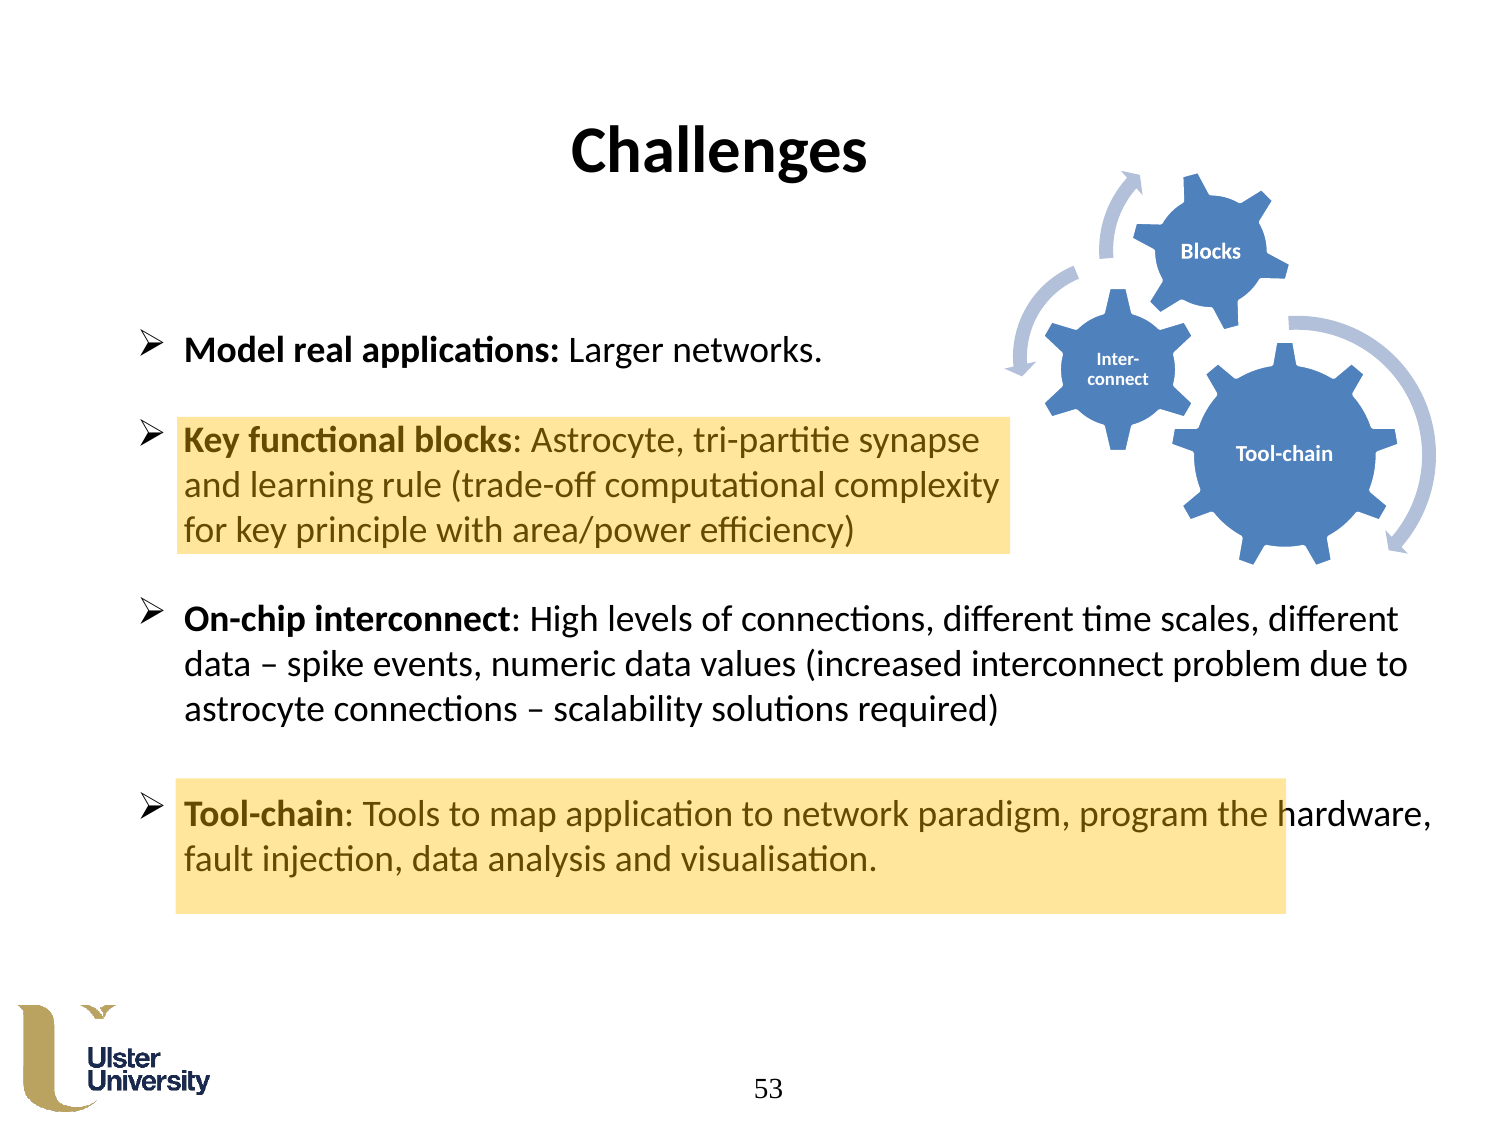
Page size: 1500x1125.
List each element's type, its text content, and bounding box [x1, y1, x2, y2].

text_box Model real applications: Larger networks. Key functional blocks: Astrocyte, tri-partitie synapse and learning rule (trade-off computational complexity for key principle with area/power efficiency) [79, 208, 1044, 693]
picture [17, 1005, 79, 1112]
text_box [175, 415, 885, 556]
text_box [174, 776, 1288, 916]
title Challenges [0, 98, 1461, 208]
list On-chip interconnect: High levels of connections, different time scales, different data – spike events, numeric data values (increased interconnect problem due to astrocyte connections – scalability solutions required) Tool-chain: Tools to map application to network paradigm, program the hardware, fault injection, data analysis and visualisation. [79, 586, 1449, 1125]
slide_number 53 [593, 1061, 944, 1122]
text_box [890, 149, 1490, 573]
